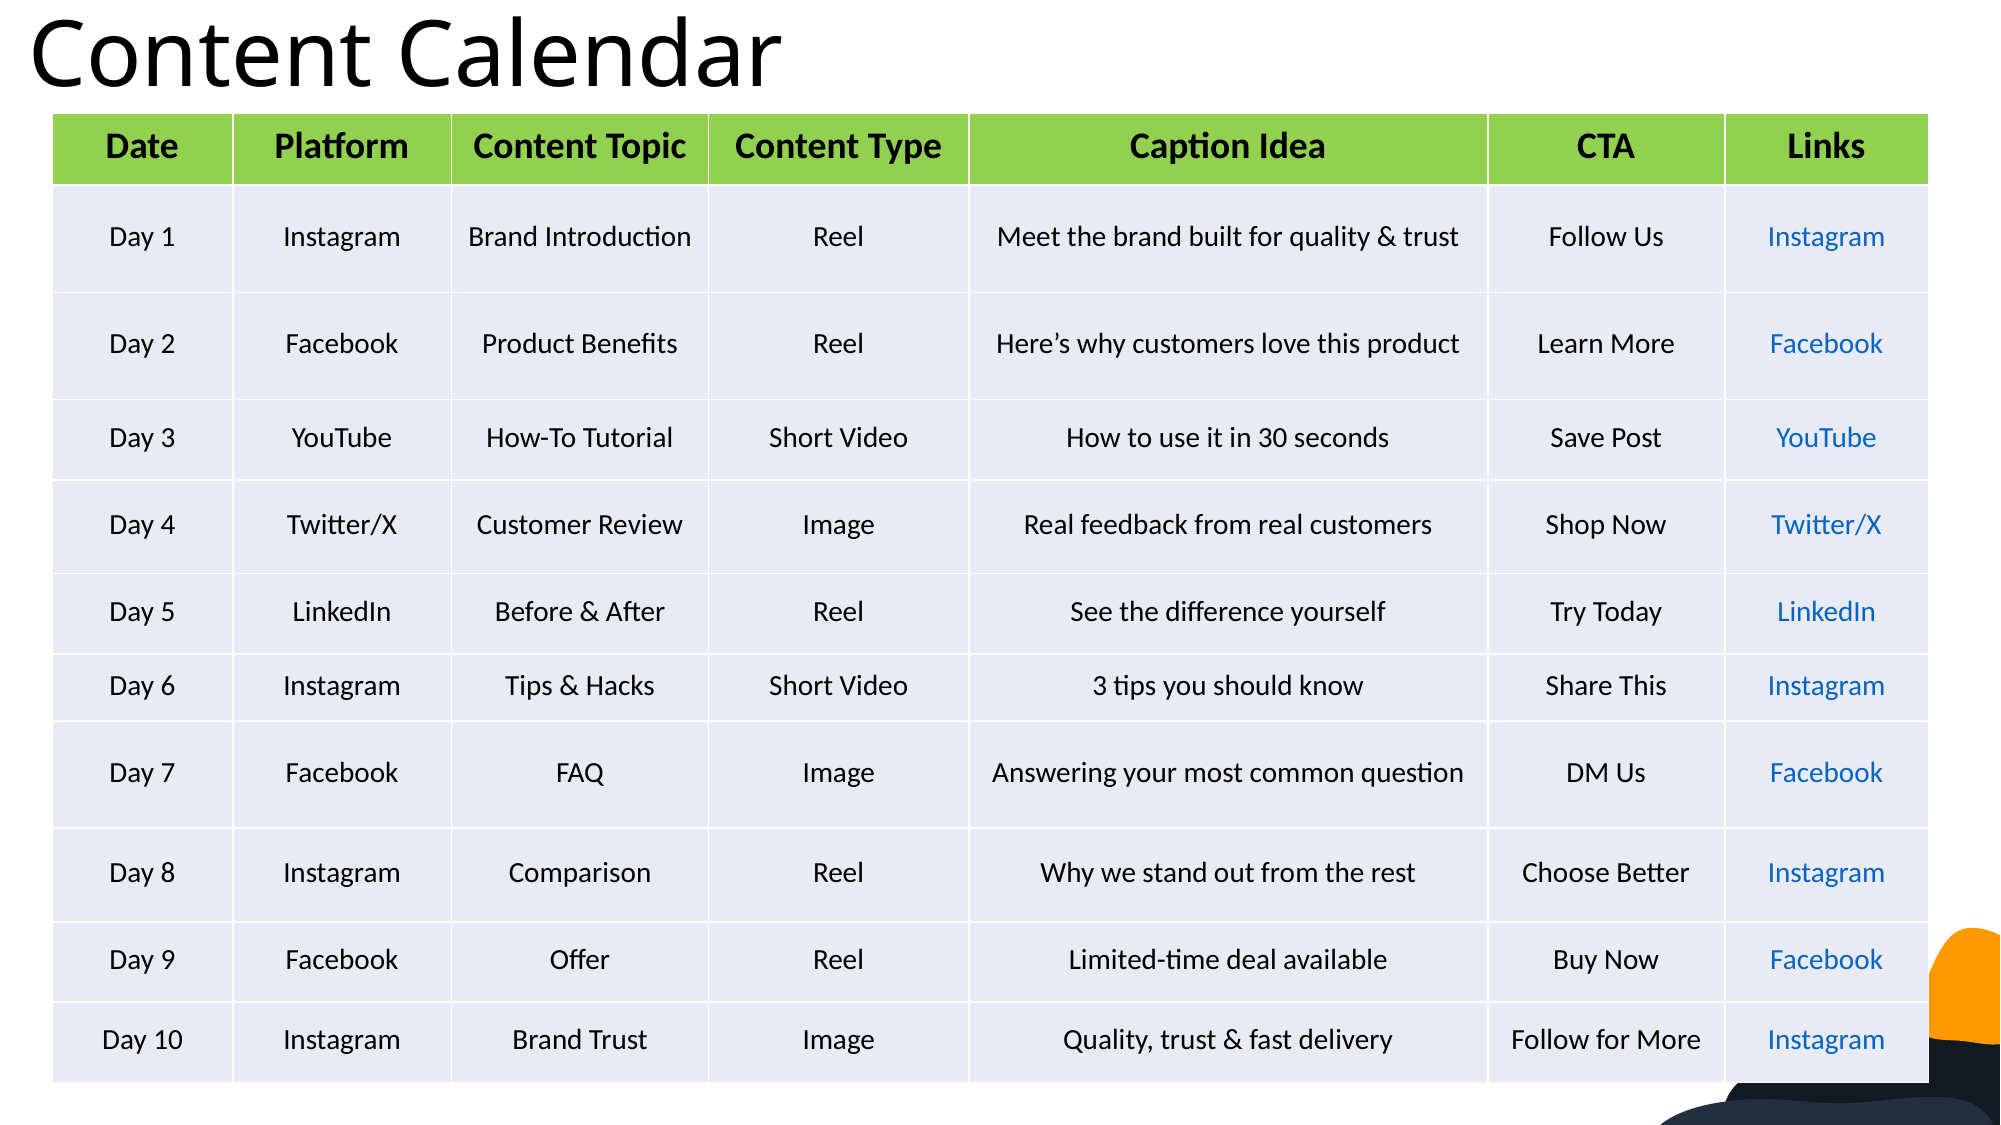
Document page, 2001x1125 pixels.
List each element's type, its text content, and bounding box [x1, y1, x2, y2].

table_cell Comparison [452, 829, 708, 921]
table_cell Tips & Hacks [452, 655, 708, 720]
table_cell DM Us [1489, 722, 1724, 827]
table_cell Image [709, 722, 968, 827]
table_cell Facebook [1726, 722, 1928, 827]
table_cell Customer Review [452, 481, 708, 573]
table_cell Try Today [1489, 574, 1724, 653]
table_cell FAQ [452, 722, 708, 827]
table_cell Image [709, 481, 968, 573]
table_cell Facebook [234, 923, 451, 1001]
table_cell Limited-time deal available [970, 923, 1487, 1001]
table_cell Product Benefits [452, 293, 708, 399]
table_cell Buy Now [1489, 923, 1675, 1001]
table_cell LinkedIn [1726, 574, 1928, 653]
table_cell Reel [709, 186, 968, 292]
table_cell Reel [709, 574, 968, 653]
table_cell Image [709, 1003, 968, 1082]
table_cell Save Post [1489, 400, 1724, 479]
table_cell Answering your most common question [970, 722, 1487, 827]
table_cell YouTube [1726, 400, 1928, 479]
table_cell Facebook [1726, 293, 1928, 399]
table_cell Quality, trust & fast delivery [970, 1003, 1487, 1082]
table_cell Day 7 [53, 722, 232, 827]
table_cell Reel [709, 923, 968, 1001]
table_cell Day 10 [53, 1003, 232, 1082]
table_cell Real feedback from real customers [970, 481, 1487, 573]
table_header Content Topic [452, 114, 708, 184]
table_cell Follow Us [1489, 186, 1724, 292]
table_cell Day 9 [53, 923, 232, 1001]
table_cell LinkedIn [234, 574, 451, 653]
table_cell Instagram [1726, 655, 1928, 720]
table_cell Twitter/X [234, 481, 451, 573]
table_cell How to use it in 30 seconds [970, 400, 1487, 479]
table_cell Day 8 [53, 829, 232, 921]
table_header Date [53, 114, 232, 184]
table_cell Facebook [234, 293, 451, 399]
table_cell Before & After [452, 574, 708, 653]
text_box Content Calendar [0, 0, 800, 112]
table_cell Share This [1489, 655, 1724, 720]
table_cell Reel [709, 293, 968, 399]
table_cell Brand Introduction [452, 186, 708, 292]
table_header Platform [234, 114, 451, 184]
table_cell Facebook [234, 722, 451, 827]
table_header CTA [1489, 114, 1724, 184]
table_cell Instagram [234, 655, 451, 720]
table_cell Learn More [1489, 293, 1724, 399]
table_cell 3 tips you should know [970, 655, 1487, 720]
table_header Content Type [709, 114, 968, 184]
table_cell Choose Better [1489, 829, 1724, 921]
table_cell Instagram [234, 1003, 451, 1082]
table_cell Instagram [234, 829, 451, 921]
table_cell Instagram [1726, 186, 1928, 292]
table_cell Day 4 [53, 481, 232, 573]
table_cell Short Video [709, 655, 968, 720]
table_cell Instagram [1726, 829, 1928, 907]
table_cell Here’s why customers love this product [970, 293, 1487, 399]
table_cell Offer [452, 923, 708, 1001]
table_cell Day 2 [53, 293, 232, 399]
table_cell How-To Tutorial [452, 400, 708, 479]
table_cell Day 5 [53, 574, 232, 653]
table_cell Day 1 [53, 186, 232, 292]
table_cell Day 3 [53, 400, 232, 479]
table_cell Why we stand out from the rest [970, 829, 1487, 921]
table_cell Reel [709, 829, 968, 921]
table_header Links [1726, 114, 1928, 184]
table_cell Short Video [709, 400, 968, 479]
table_cell YouTube [234, 400, 451, 479]
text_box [1675, 907, 2000, 1125]
table_cell Shop Now [1489, 481, 1724, 573]
table_cell Day 6 [53, 655, 232, 720]
table_header Caption Idea [970, 114, 1487, 184]
table_cell Brand Trust [452, 1003, 708, 1082]
table_cell See the difference yourself [970, 574, 1487, 653]
table_cell Follow for More [1489, 1003, 1675, 1082]
table_cell Twitter/X [1726, 481, 1928, 573]
table_cell Meet the brand built for quality & trust [970, 186, 1487, 292]
table_cell Instagram [234, 186, 451, 292]
